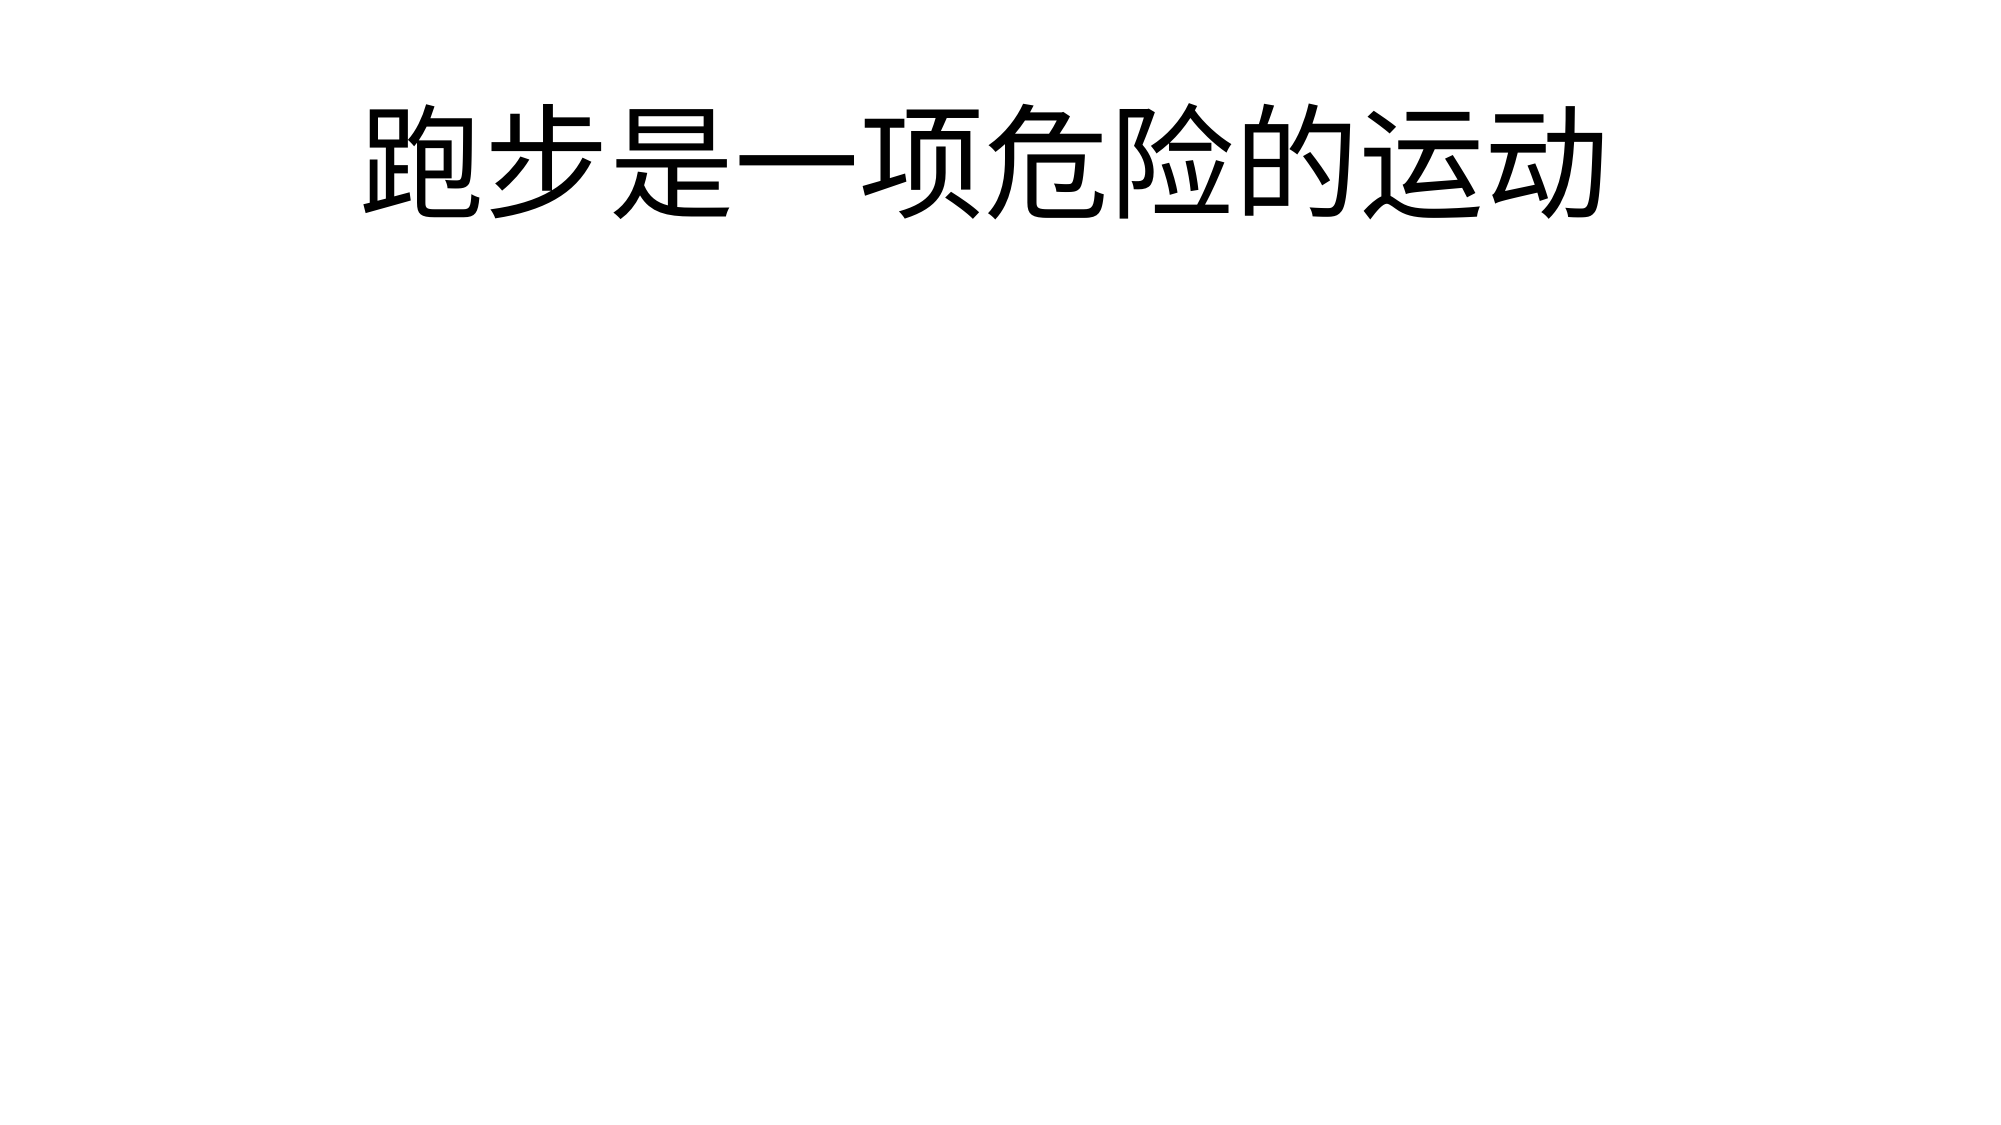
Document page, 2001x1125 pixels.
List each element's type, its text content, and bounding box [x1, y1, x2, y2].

title 跑步是一项危险的运动 [234, 55, 1735, 245]
